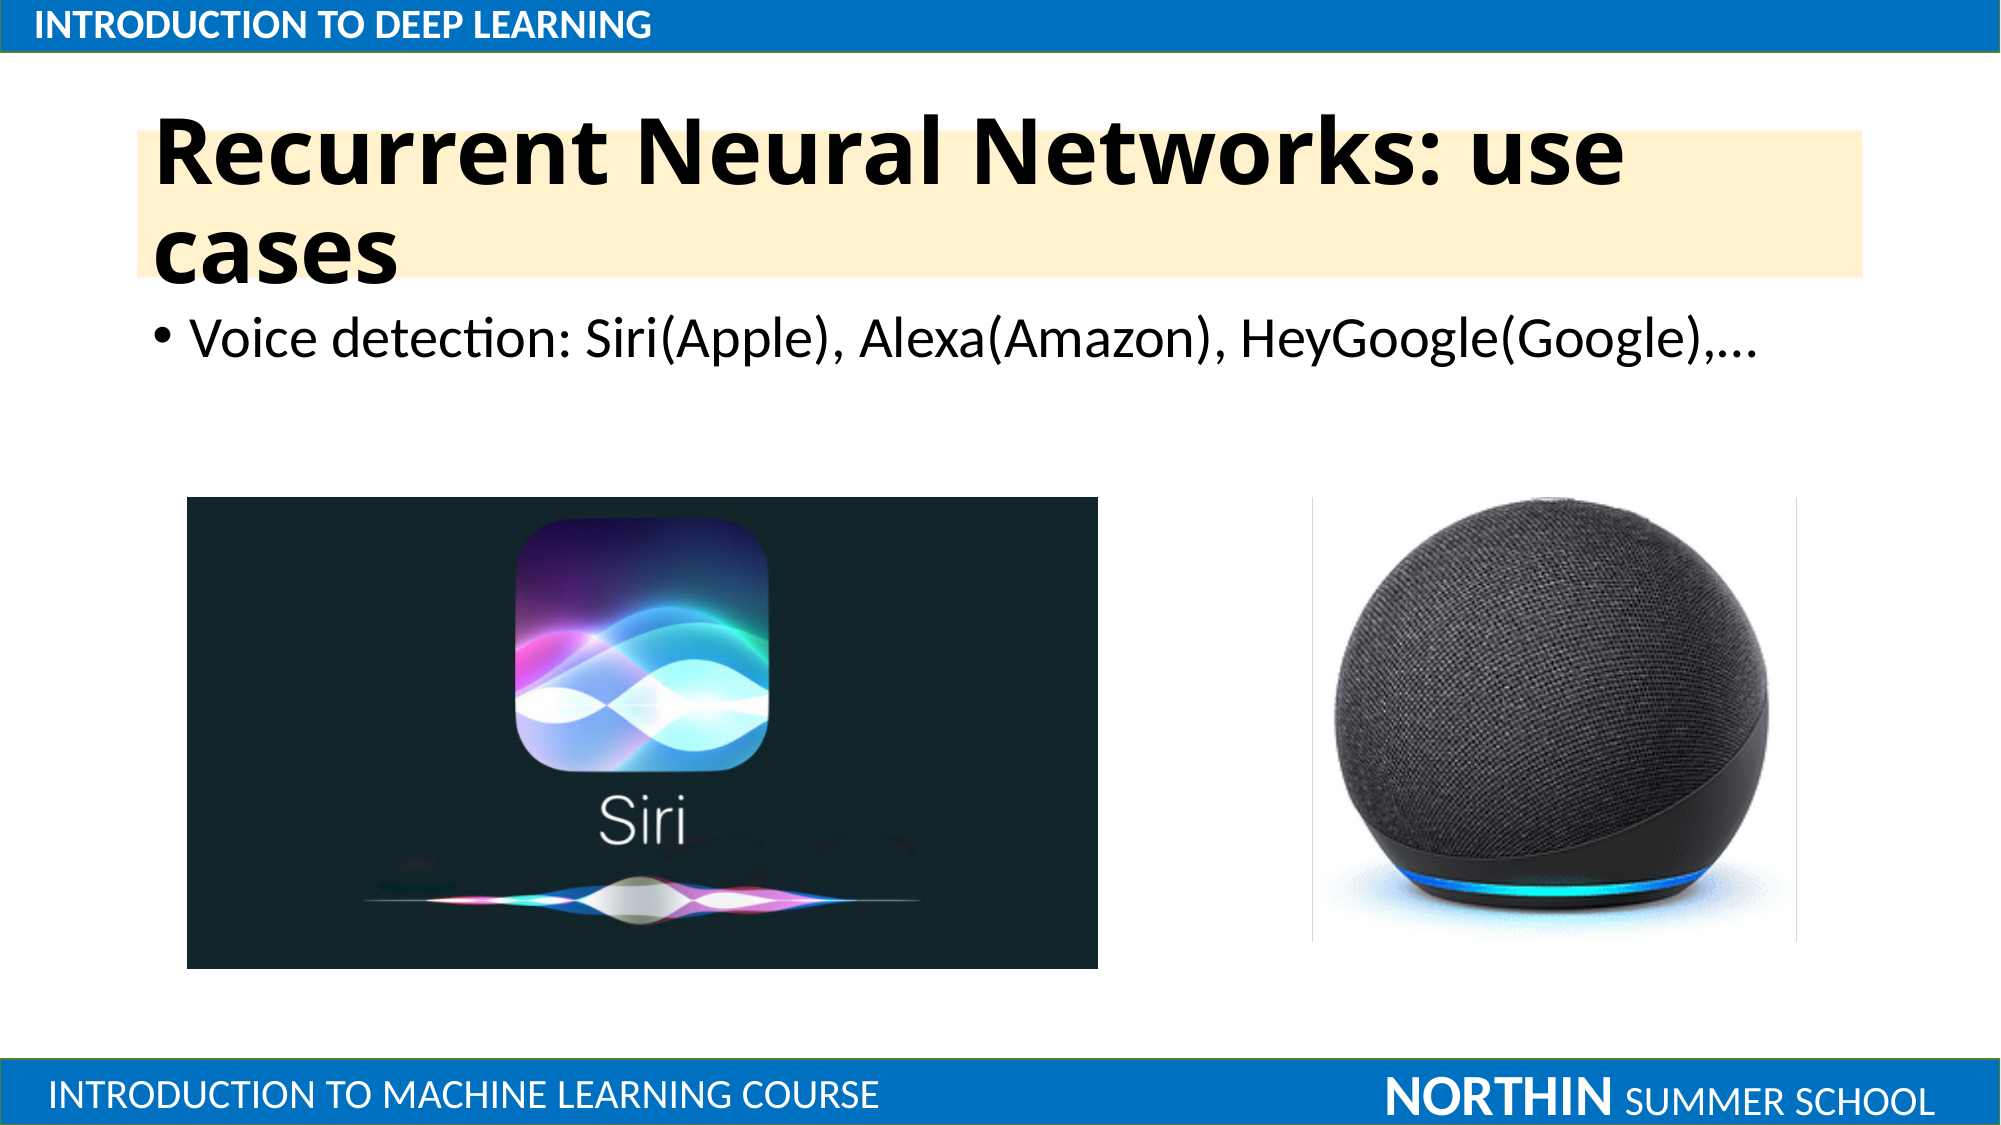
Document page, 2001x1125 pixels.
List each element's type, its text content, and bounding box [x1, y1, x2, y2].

list Voice detection: Siri(Apple), Alexa(Amazon), HeyGoogle(Google),… [137, 299, 1863, 517]
title Recurrent Neural Networks: use cases [137, 130, 1863, 278]
picture [187, 497, 1098, 969]
picture [1234, 497, 1876, 942]
